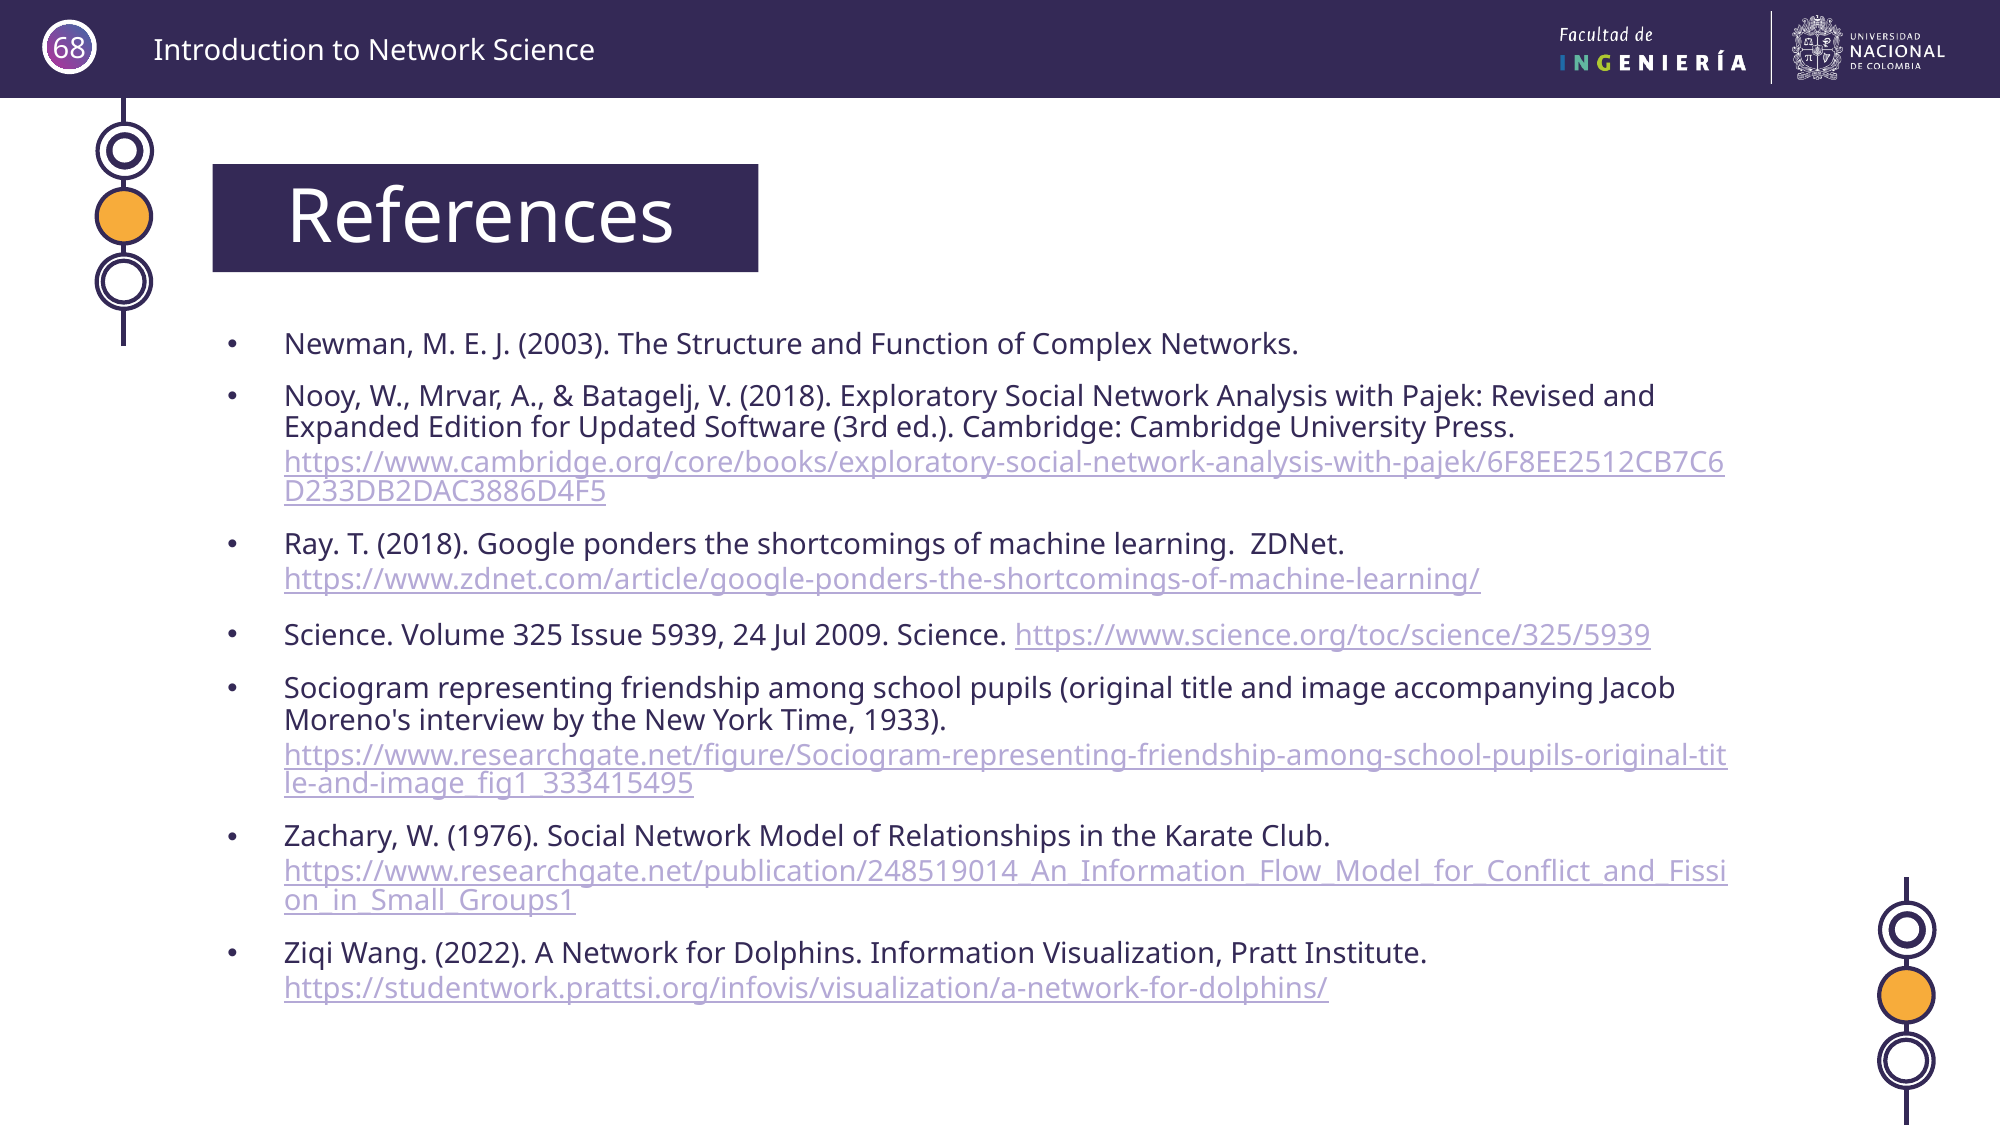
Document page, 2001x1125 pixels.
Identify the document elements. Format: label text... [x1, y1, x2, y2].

slide_number 68 [42, 29, 97, 65]
picture [1559, 11, 1957, 84]
title References [212, 164, 759, 273]
list Newman, M. E. J. (2003). The Structure and Function of Complex Networks. Nooy, W., Mrvar, A., & Batagelj, V. (2018). Exploratory Social Network Analysis with Pajek: Revised and Expanded Edition for Updated Software (3rd ed.). Cambridge: Cambridge University Press. https://www.cambridge.org/core/books/exploratory-social-network-analysis-with-pajek/6F8EE2512CB7C6D233DB2DAC3886D4F5 Ray. T. (2018). Google ponders the shortcomings of machine learning. ZDNet. https://www.zdnet.com/article/google-ponders-the-shortcomings-of-machine-learning/ Science. Volume 325 Issue 5939, 24 Jul 2009. Science. https://www.science.org/toc/science/325/5939 Sociogram representing friendship among school pupils (original title and image accompanying Jacob Moreno's interview by the New York Time, 1933). https://www.researchgate.net/figure/Sociogram-representing-friendship-among-school-pupils-original-title-and-image_fig1_333415495 Zachary, W. (1976). Social Network Model of Relationships in the Karate Club. https://www.researchgate.net/publication/248519014_An_Information_Flow_Model_for_Conflict_and_Fission_in_Small_Groups1 Ziqi Wang. (2022). A Network for Dolphins. Information Visualization, Pratt Institute. https://studentwork.prattsi.org/infovis/visualization/a-network-for-dolphins/ [212, 321, 1745, 1062]
